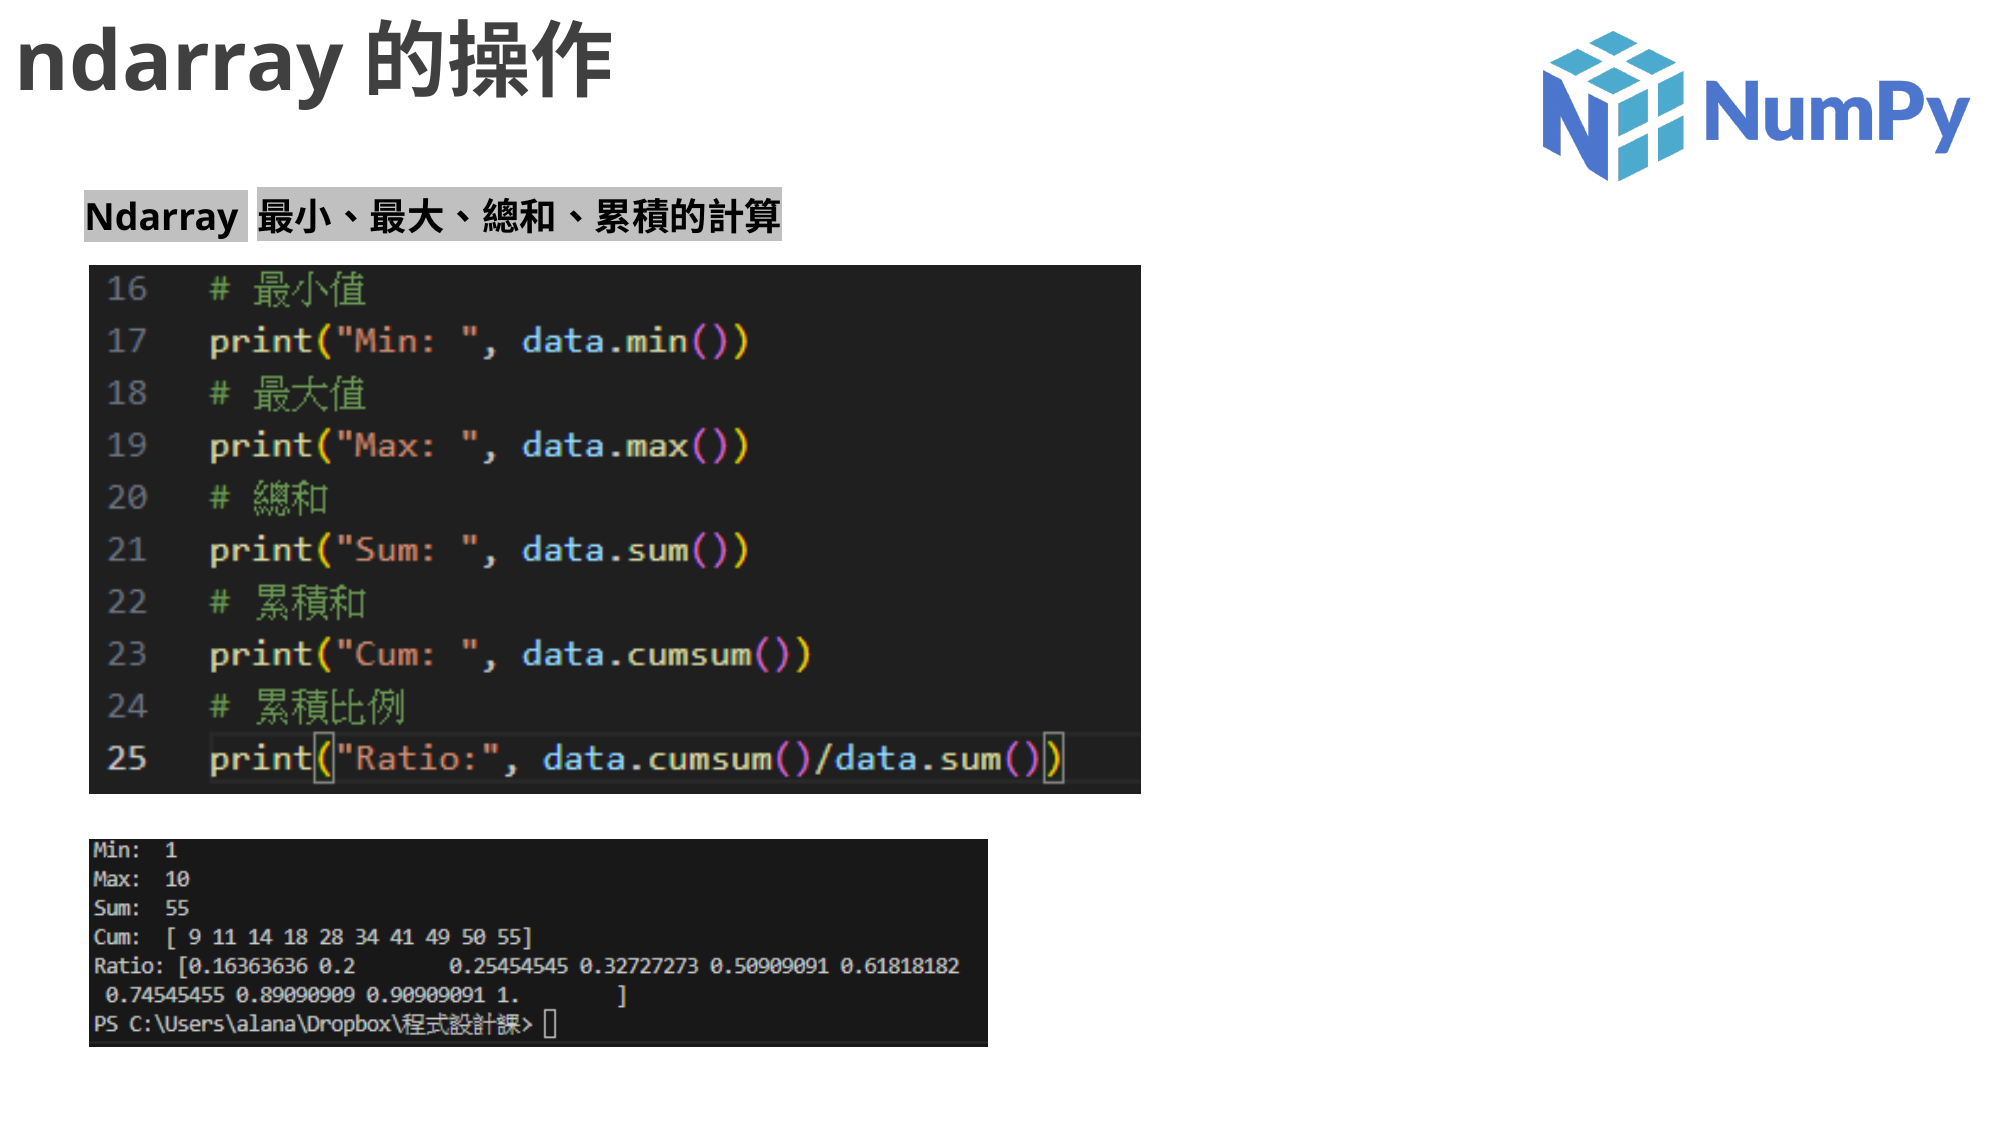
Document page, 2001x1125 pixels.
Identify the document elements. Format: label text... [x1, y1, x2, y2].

picture [1513, 0, 2000, 216]
picture [89, 265, 1141, 794]
text_box Ndarray 最小、最大、總和、累積的計算 [69, 185, 798, 246]
text_box ndarray的操作 [0, 0, 1513, 115]
picture [89, 839, 988, 1047]
